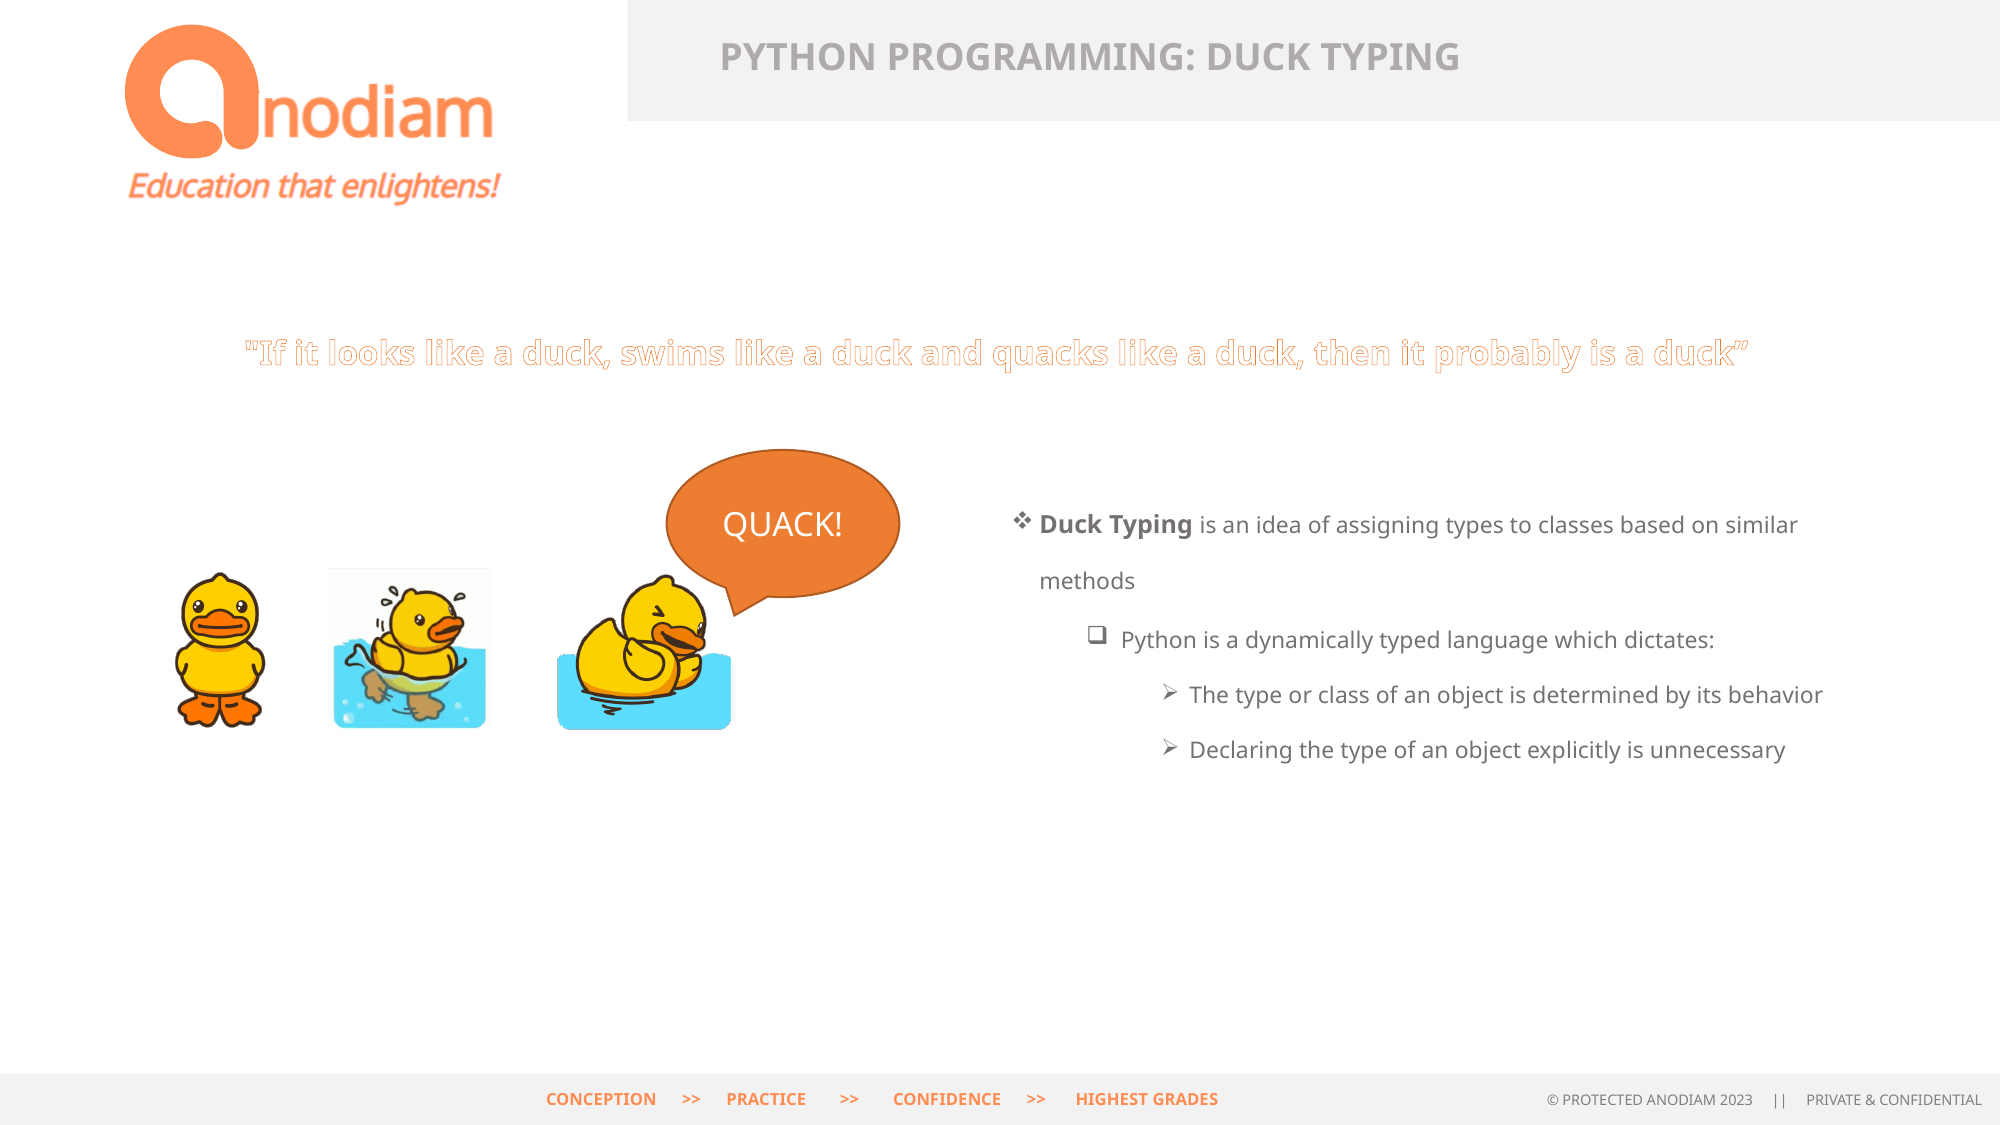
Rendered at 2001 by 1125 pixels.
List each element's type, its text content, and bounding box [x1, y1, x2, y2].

text_box [626, 0, 2000, 122]
text_box CONCEPTION >> PRACTICE >> CONFIDENCE >> HIGHEST GRADES © PROTECTED ANODIAM 2023 || PRIVATE & CONFIDENTIAL [0, 1072, 2000, 1125]
picture [132, 559, 310, 737]
text_box Python Programming: Duck Typing [704, 25, 1477, 86]
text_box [107, 25, 513, 214]
picture [327, 568, 492, 729]
text_box Duck Typing is an idea of assigning types to classes based on similar methods Python is a dynamically typed language which dictates: The type or class of an object is determined by its behavior Declaring the type of an object explicitly is unnecessary [921, 443, 1900, 826]
text_box "If it looks like a duck, swims like a duck and quacks like a duck, then it probably is a duck” [228, 323, 1766, 419]
picture [550, 548, 738, 737]
text_box QUACK! [665, 448, 901, 615]
